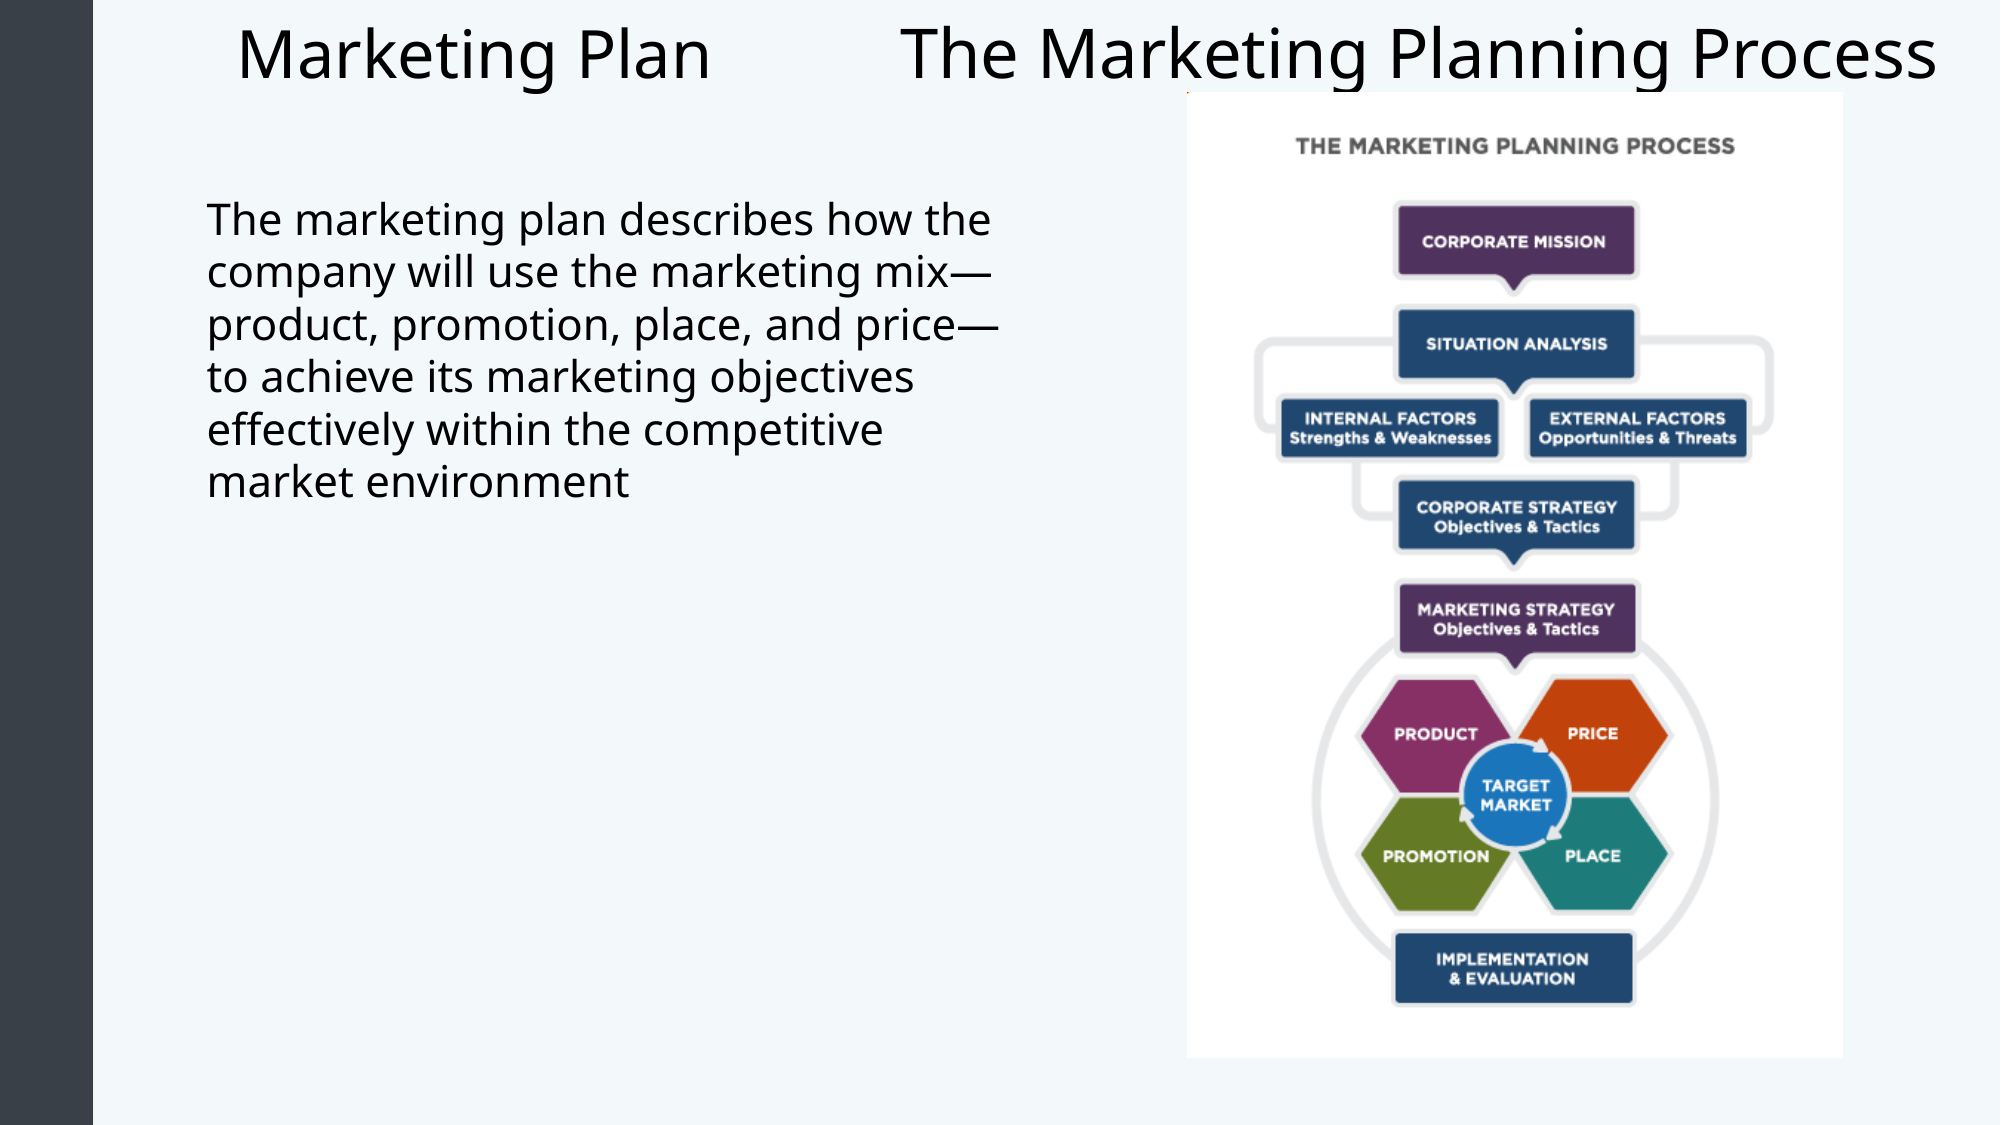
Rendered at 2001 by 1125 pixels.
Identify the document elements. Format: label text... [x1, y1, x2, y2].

text_box The marketing plan describes how the company will use the marketing mix—product, promotion, place, and price—to achieve its marketing objectives effectively within the competitive market environment [187, 184, 1045, 515]
title The Marketing Planning Process [885, 2, 2000, 111]
picture [1186, 92, 1843, 1058]
text_box Marketing Plan [221, 4, 740, 100]
